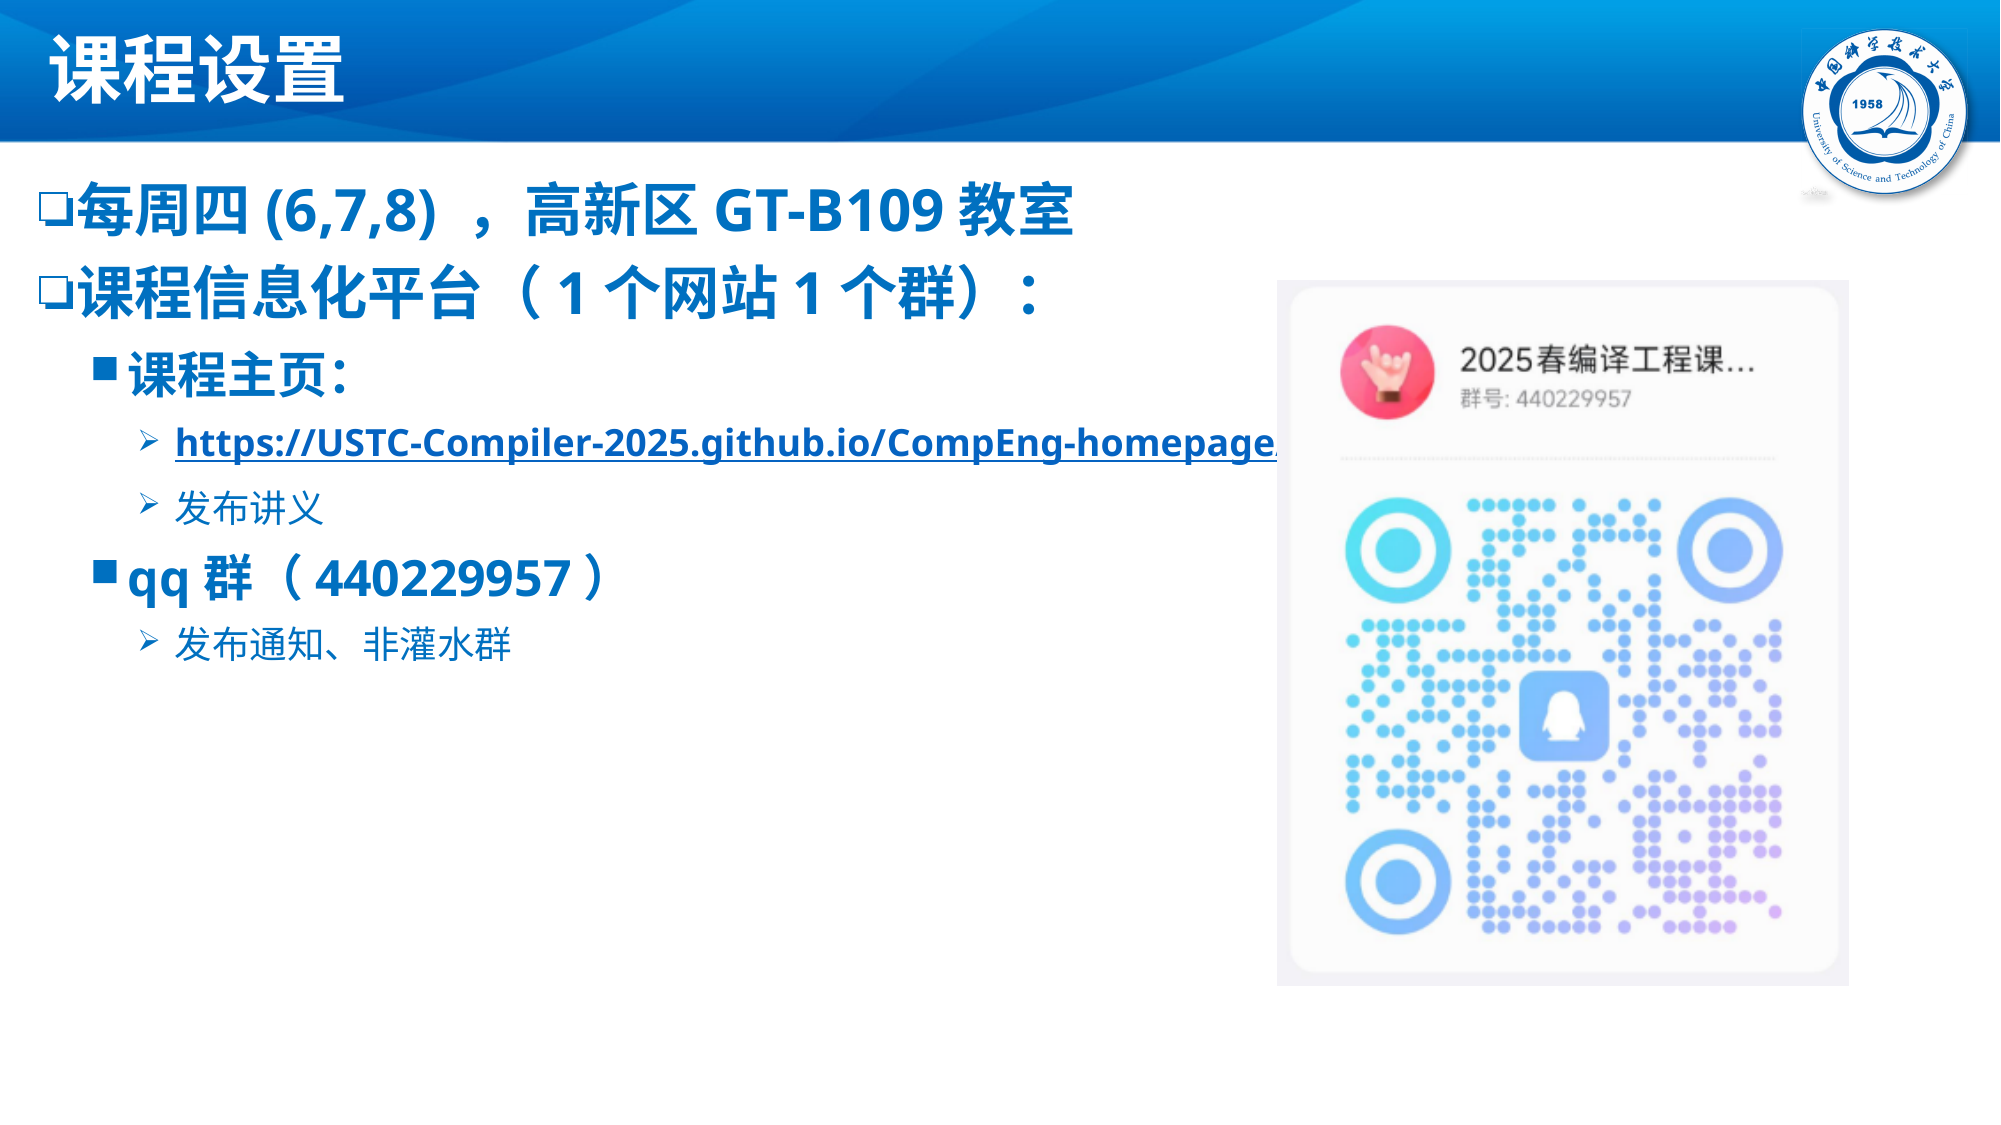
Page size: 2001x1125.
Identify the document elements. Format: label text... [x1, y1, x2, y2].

picture [39, 192, 73, 226]
title 课程设置 [32, 22, 1619, 124]
list 每周四(6,7,8) ，高新区GT-B109教室 课程信息化平台（1个网站1个群）： 课程主页： https://USTC-Compiler-2025.github.io/CompEng-homepage/ 发布讲义 qq群（440229957） 发布通知、非灌水群 [24, 173, 1977, 1093]
picture [1277, 280, 1849, 986]
picture [39, 276, 73, 309]
picture [0, 0, 2000, 173]
